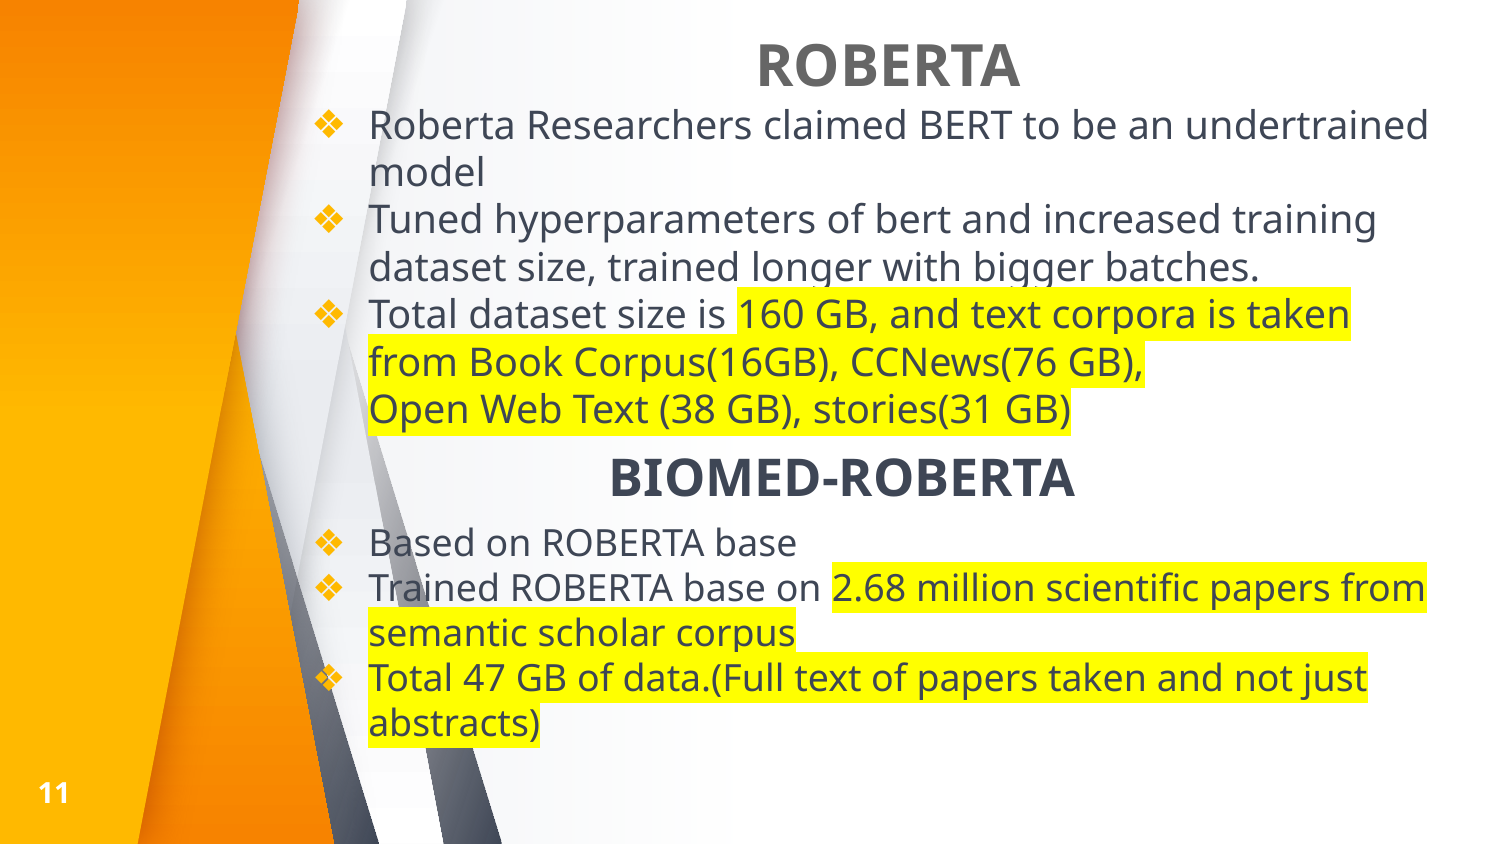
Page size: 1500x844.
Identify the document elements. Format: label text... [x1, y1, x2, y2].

title ROBERTA [439, 34, 1337, 99]
slide_number ‹#› [37, 774, 99, 816]
list Roberta Researchers claimed BERT to be an undertrained model Tuned hyperparameters of bert and increased training dataset size, trained longer with bigger batches. Total dataset size is 160 GB, and text corpora is taken from Book Corpus(16GB), CCNews(76 GB), Open Web Text (38 GB), stories(31 GB) BIOMED-ROBERTA Based on ROBERTA base Trained ROBERTA base on 2.68 million scientific papers from semantic scholar corpus Total 47 GB of data.(Full text of papers taken and not just abstracts) [293, 99, 1445, 816]
